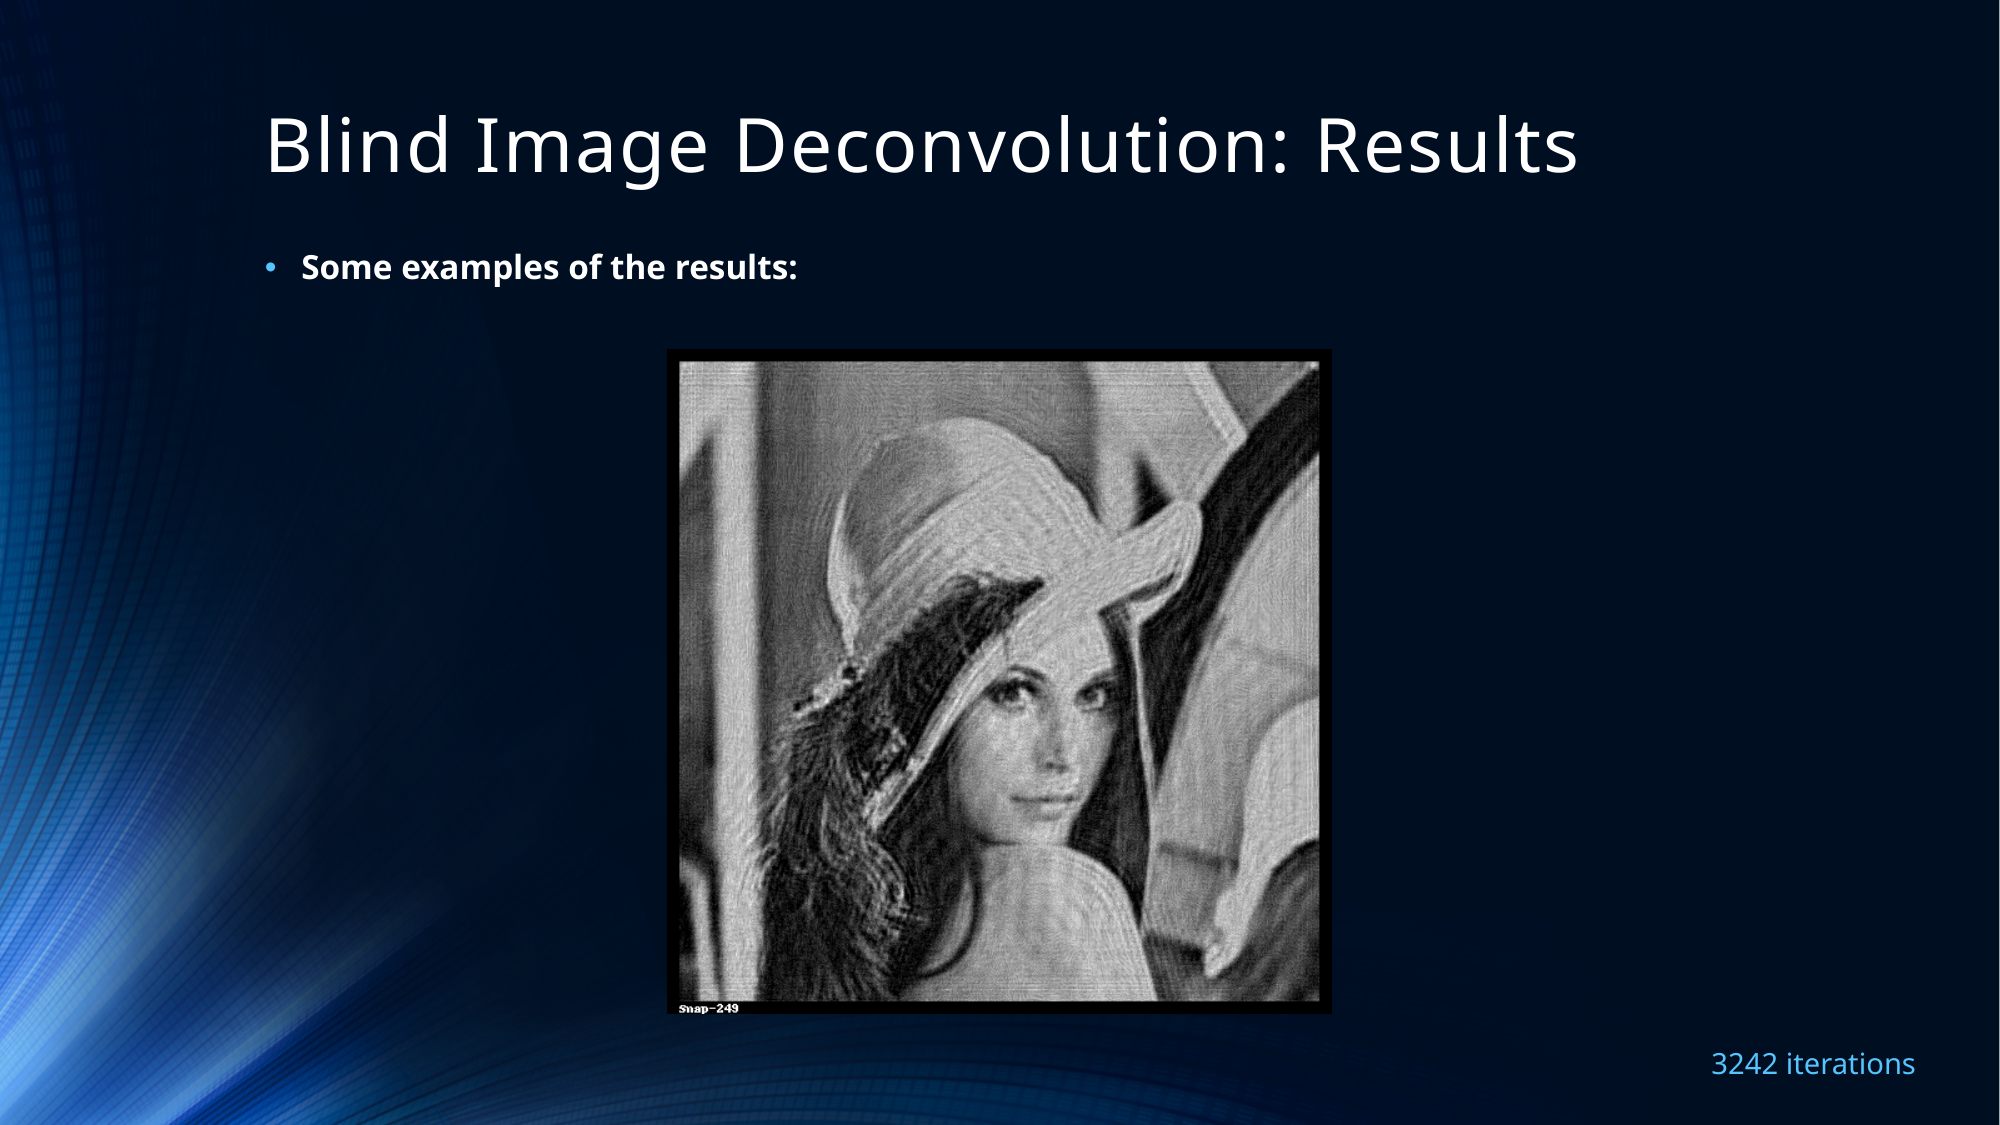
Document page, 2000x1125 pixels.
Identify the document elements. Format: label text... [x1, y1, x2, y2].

title Blind Image Deconvolution: Results [249, 62, 1750, 197]
text_box 3242 iterations [1696, 1037, 1993, 1088]
picture [0, 0, 2000, 1125]
list Some examples of the results: [249, 243, 1839, 1071]
